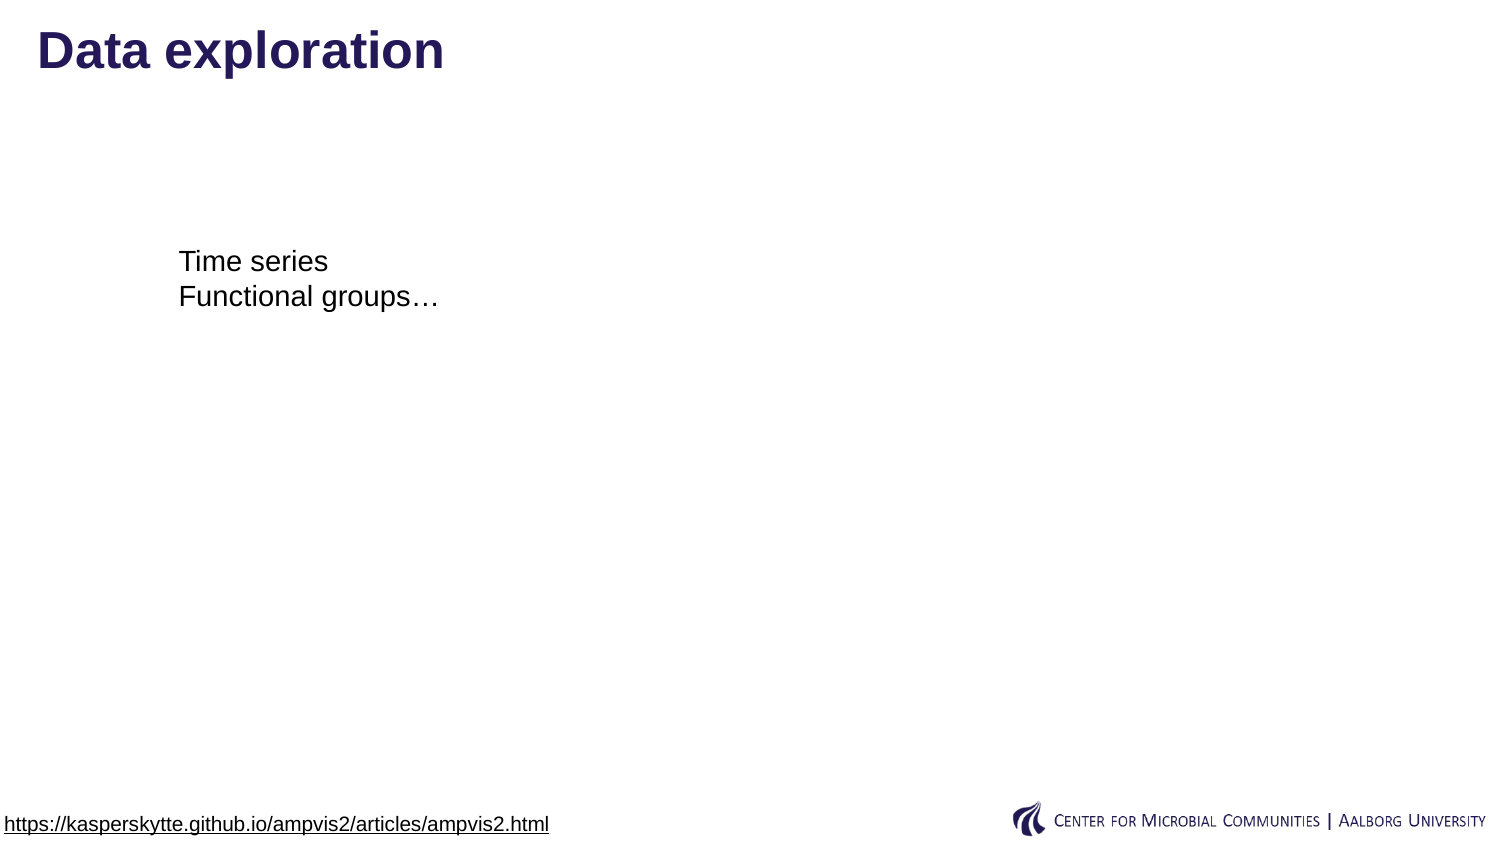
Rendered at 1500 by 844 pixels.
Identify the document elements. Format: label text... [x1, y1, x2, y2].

text_box https://kasperskytte.github.io/ampvis2/articles/ampvis2.html [0, 803, 697, 844]
picture [984, 792, 1500, 844]
text_box Data exploration [22, 0, 1421, 94]
text_box Time series Functional groups… [163, 234, 617, 320]
